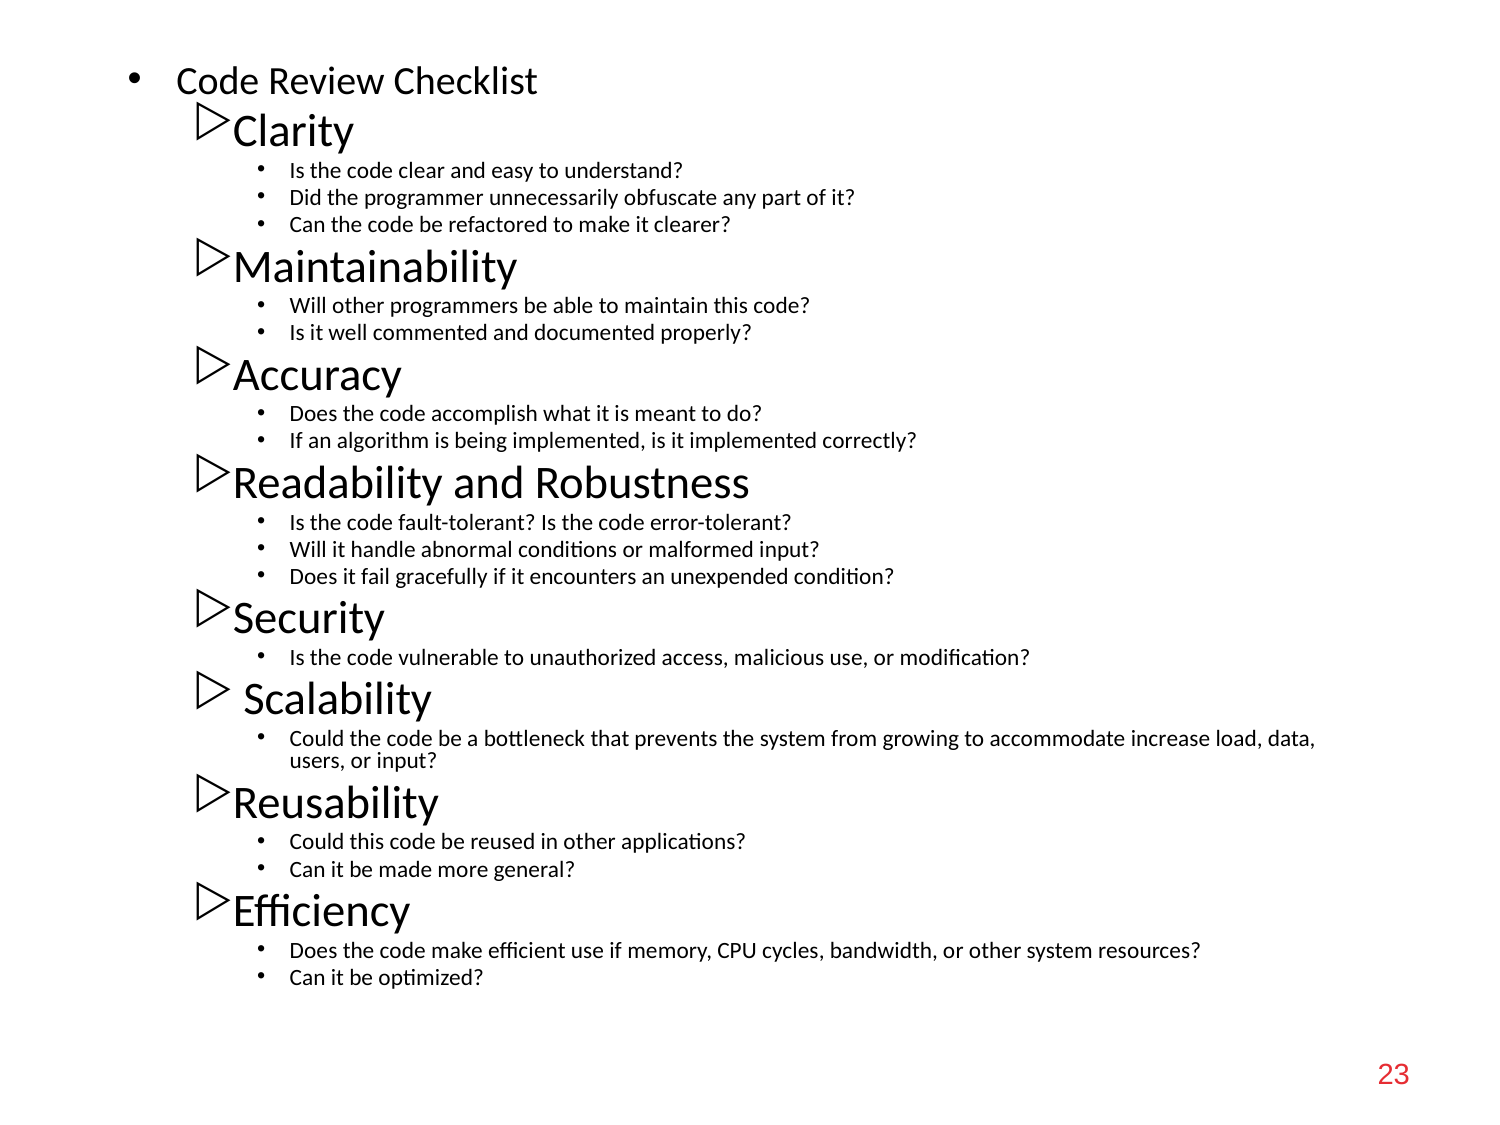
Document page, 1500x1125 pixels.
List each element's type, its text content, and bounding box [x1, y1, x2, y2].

slide_number 23 [1074, 1042, 1425, 1103]
list Code Review Checklist Clarity Is the code clear and easy to understand? Did the programmer unnecessarily obfuscate any part of it? Can the code be refactored to make it clearer? Maintainability Will other programmers be able to maintain this code? Is it well commented and documented properly? Accuracy Does the code accomplish what it is meant to do? If an algorithm is being implemented, is it implemented correctly? Readability and Robustness Is the code fault-tolerant? Is the code error-tolerant? Will it handle abnormal conditions or malformed input? Does it fail gracefully if it encounters an unexpended condition? Security Is the code vulnerable to unauthorized access, malicious use, or modification? Scalability Could the code be a bottleneck that prevents the system from growing to accommodate increase load, data, users, or input? Reusability Could this code be reused in other applications? Can it be made more general? Efficiency Does the code make efficient use if memory, CPU cycles, bandwidth, or other system resources? Can it be optimized? [112, 0, 1388, 1000]
